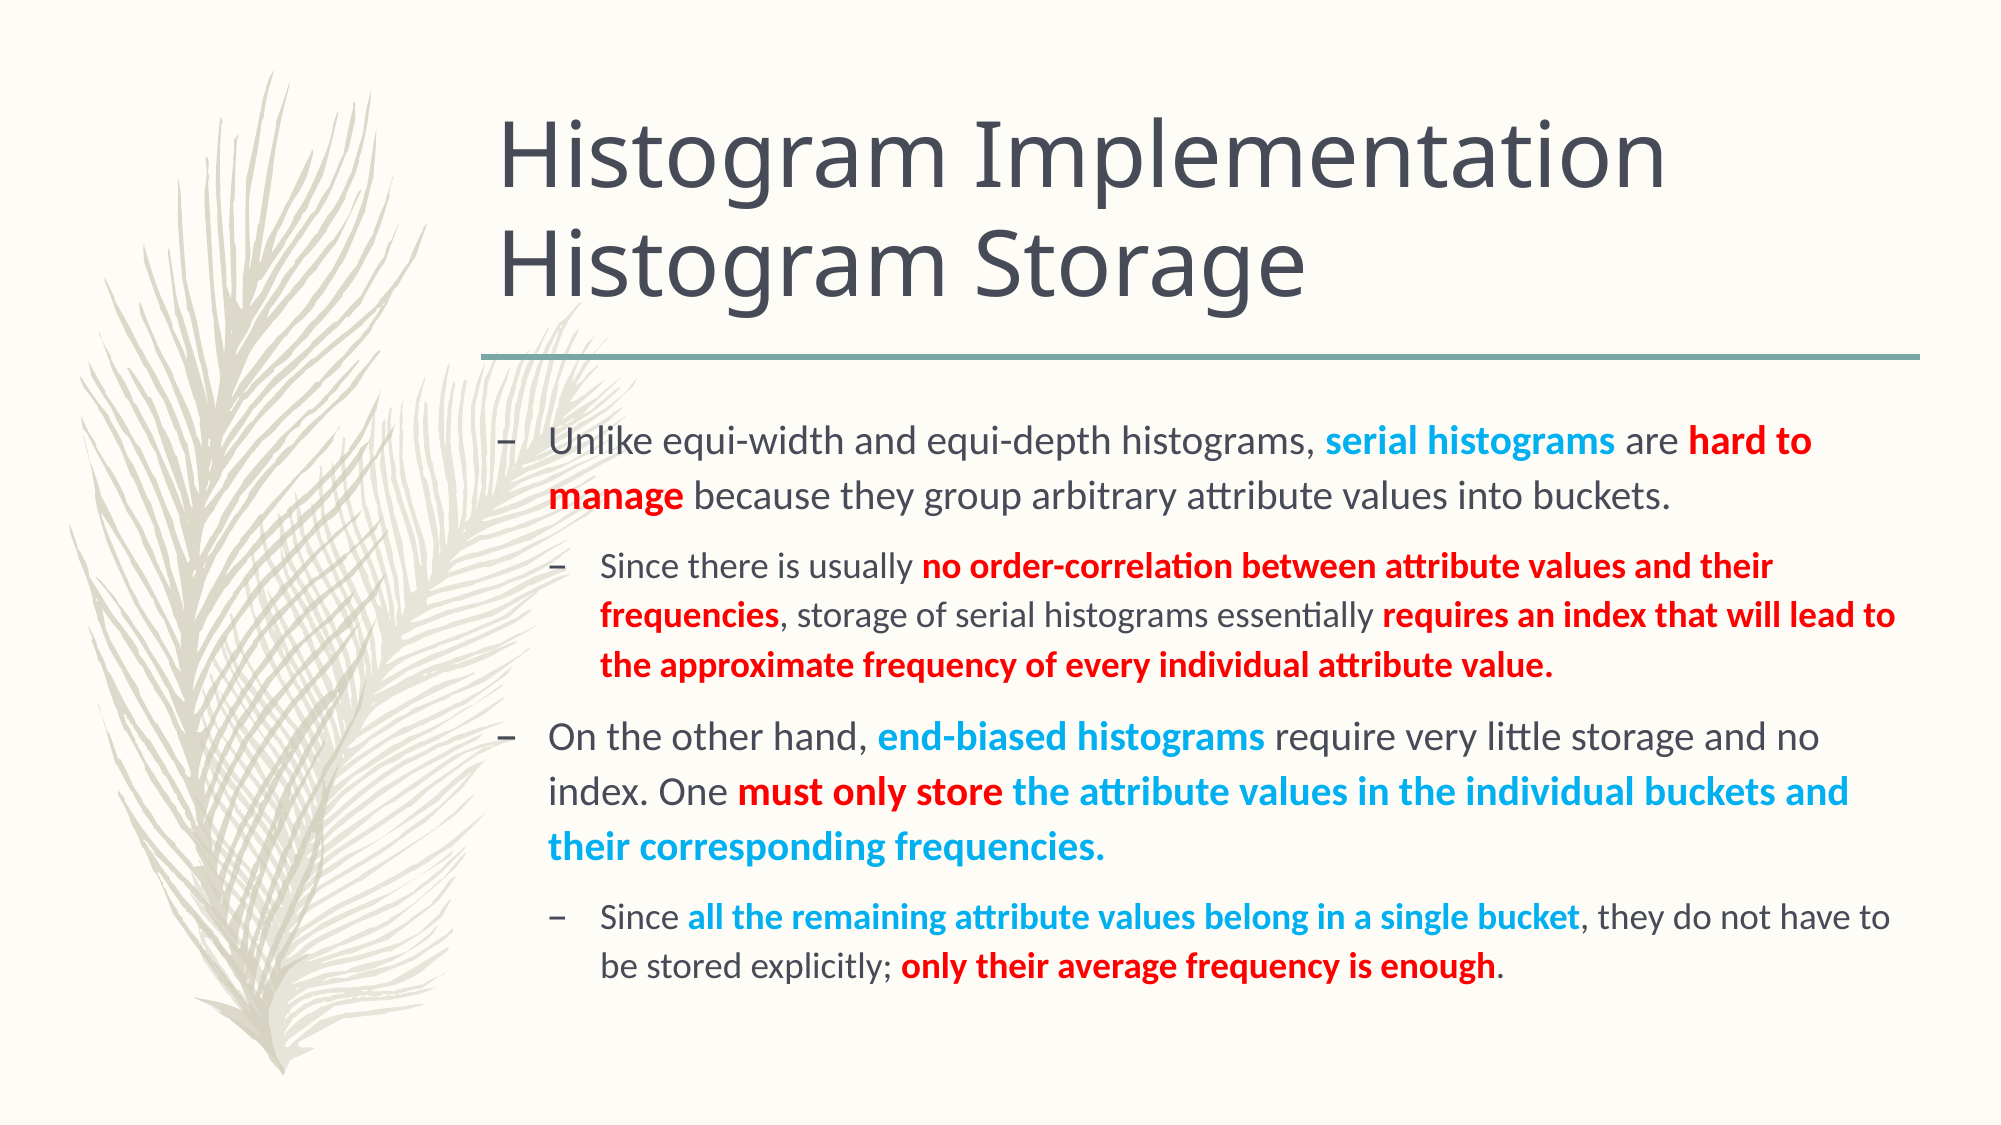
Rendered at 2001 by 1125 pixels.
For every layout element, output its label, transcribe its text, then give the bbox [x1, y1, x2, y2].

title Histogram Implementation Histogram Storage [481, 93, 1920, 350]
list Unlike equi-width and equi-depth histograms, serial histograms are hard to manage because they group arbitrary attribute values into buckets. Since there is usually no order-correlation between attribute values and their frequencies, storage of serial histograms essentially requires an index that will lead to the approximate frequency of every individual attribute value. On the other hand, end-biased histograms require very little storage and no index. One must only store the attribute values in the individual buckets and their corresponding frequencies. Since all the remaining attribute values belong in a single bucket, they do not have to be stored explicitly; only their average frequency is enough. [481, 399, 1920, 999]
